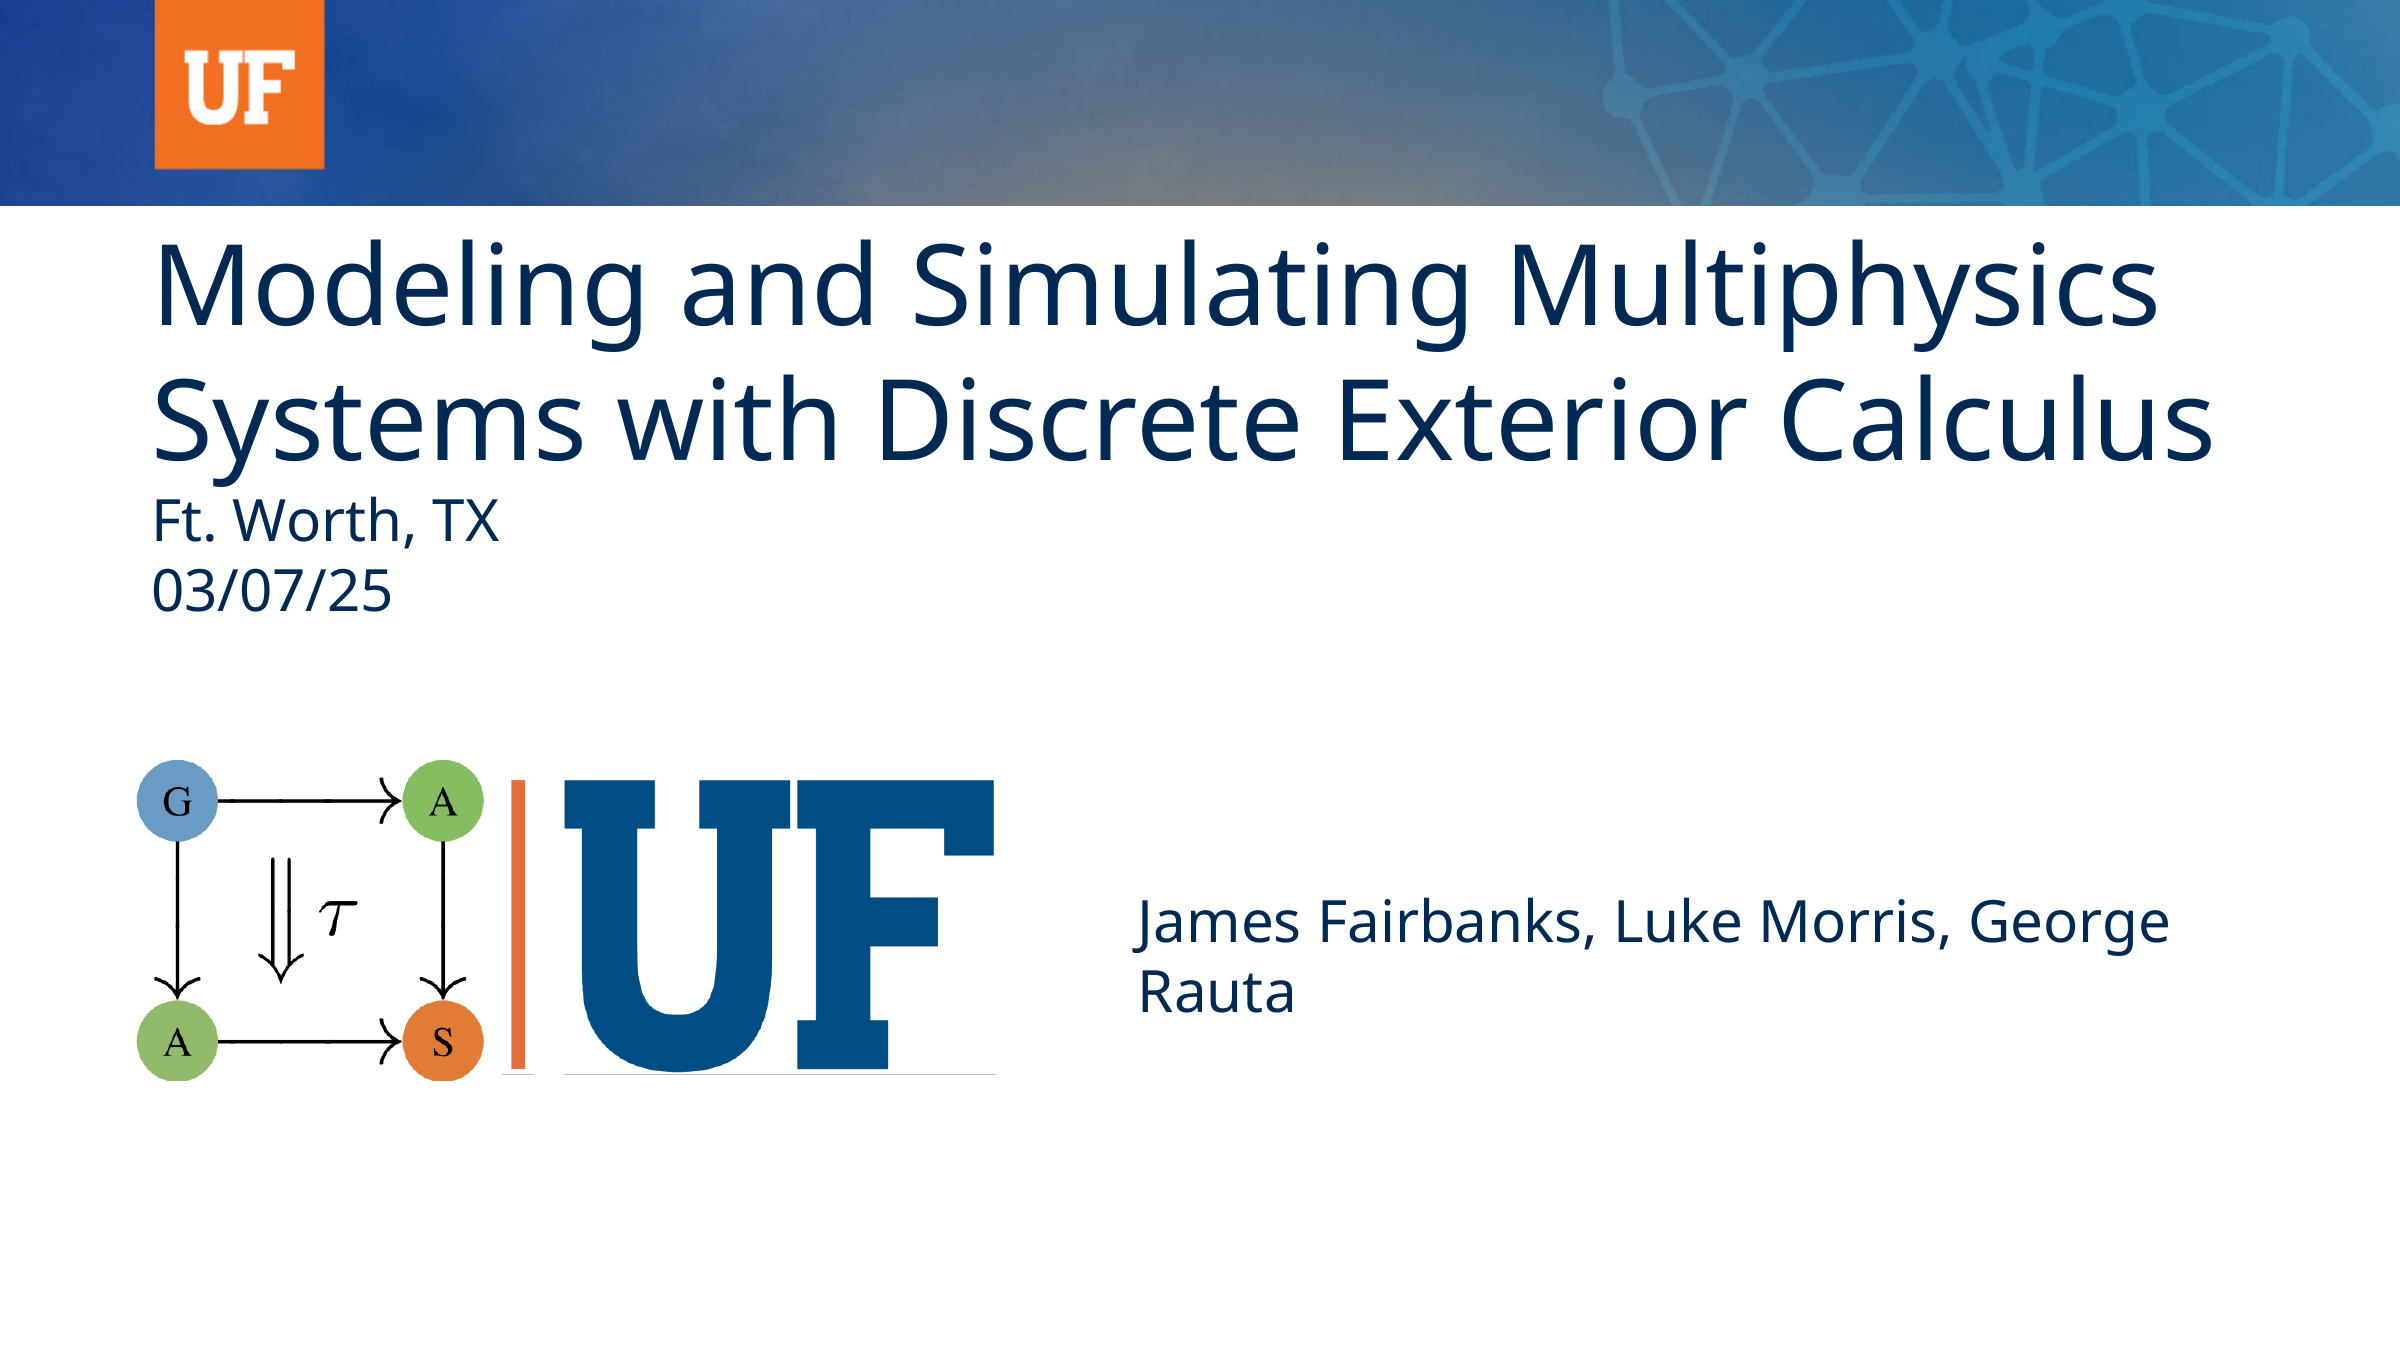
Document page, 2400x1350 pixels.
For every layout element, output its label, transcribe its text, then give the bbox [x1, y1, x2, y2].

picture [0, 0, 2400, 207]
text_box Modeling and Simulating Multiphysics Systems with Discrete Exterior Calculus Ft. Worth, TX 03/07/25 [136, 217, 2355, 631]
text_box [136, 759, 2355, 1081]
